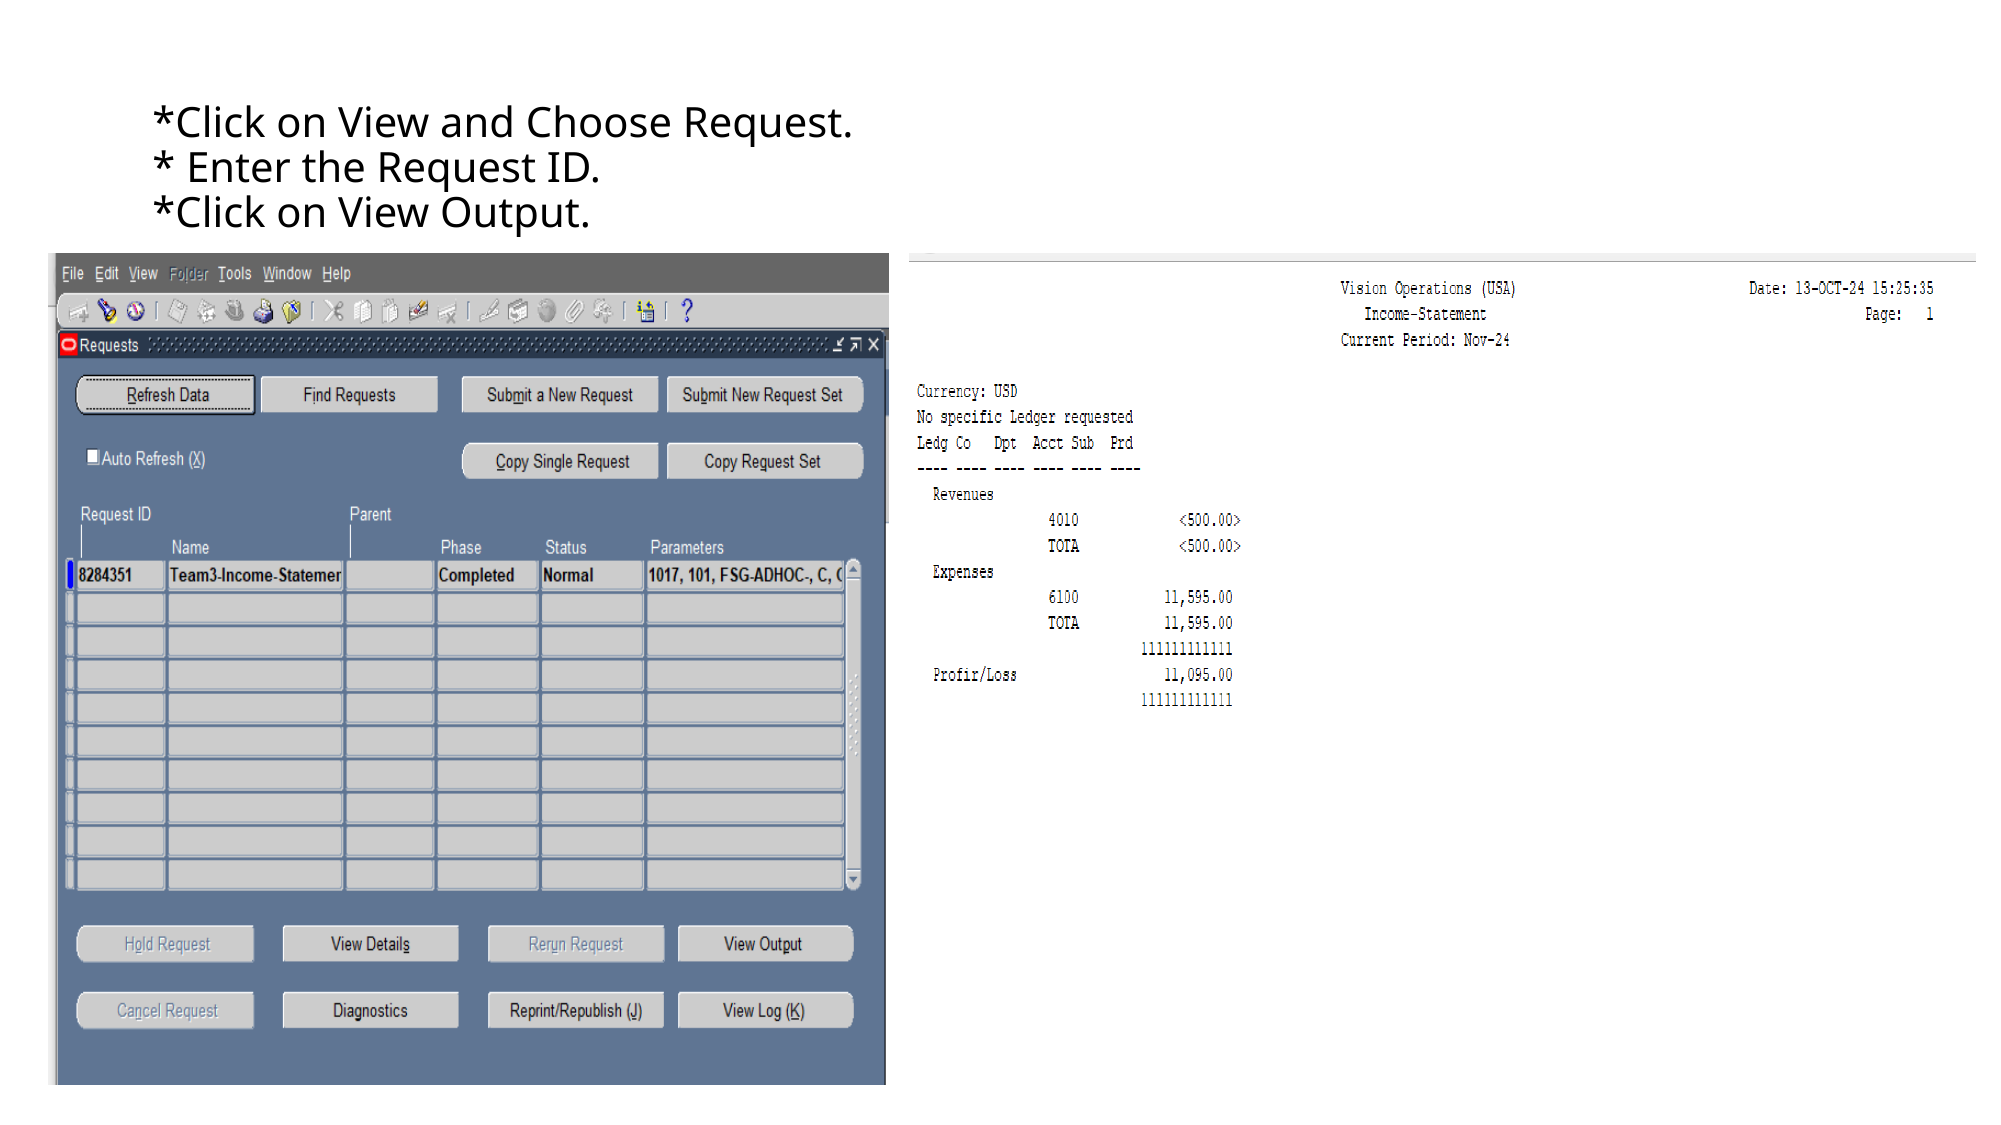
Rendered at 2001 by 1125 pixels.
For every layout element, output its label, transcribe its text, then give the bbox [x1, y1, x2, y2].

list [909, 253, 1976, 1085]
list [48, 253, 889, 1085]
title *Click on View and Choose Request. * Enter the Request ID. *Click on View Output. [137, 59, 1863, 278]
